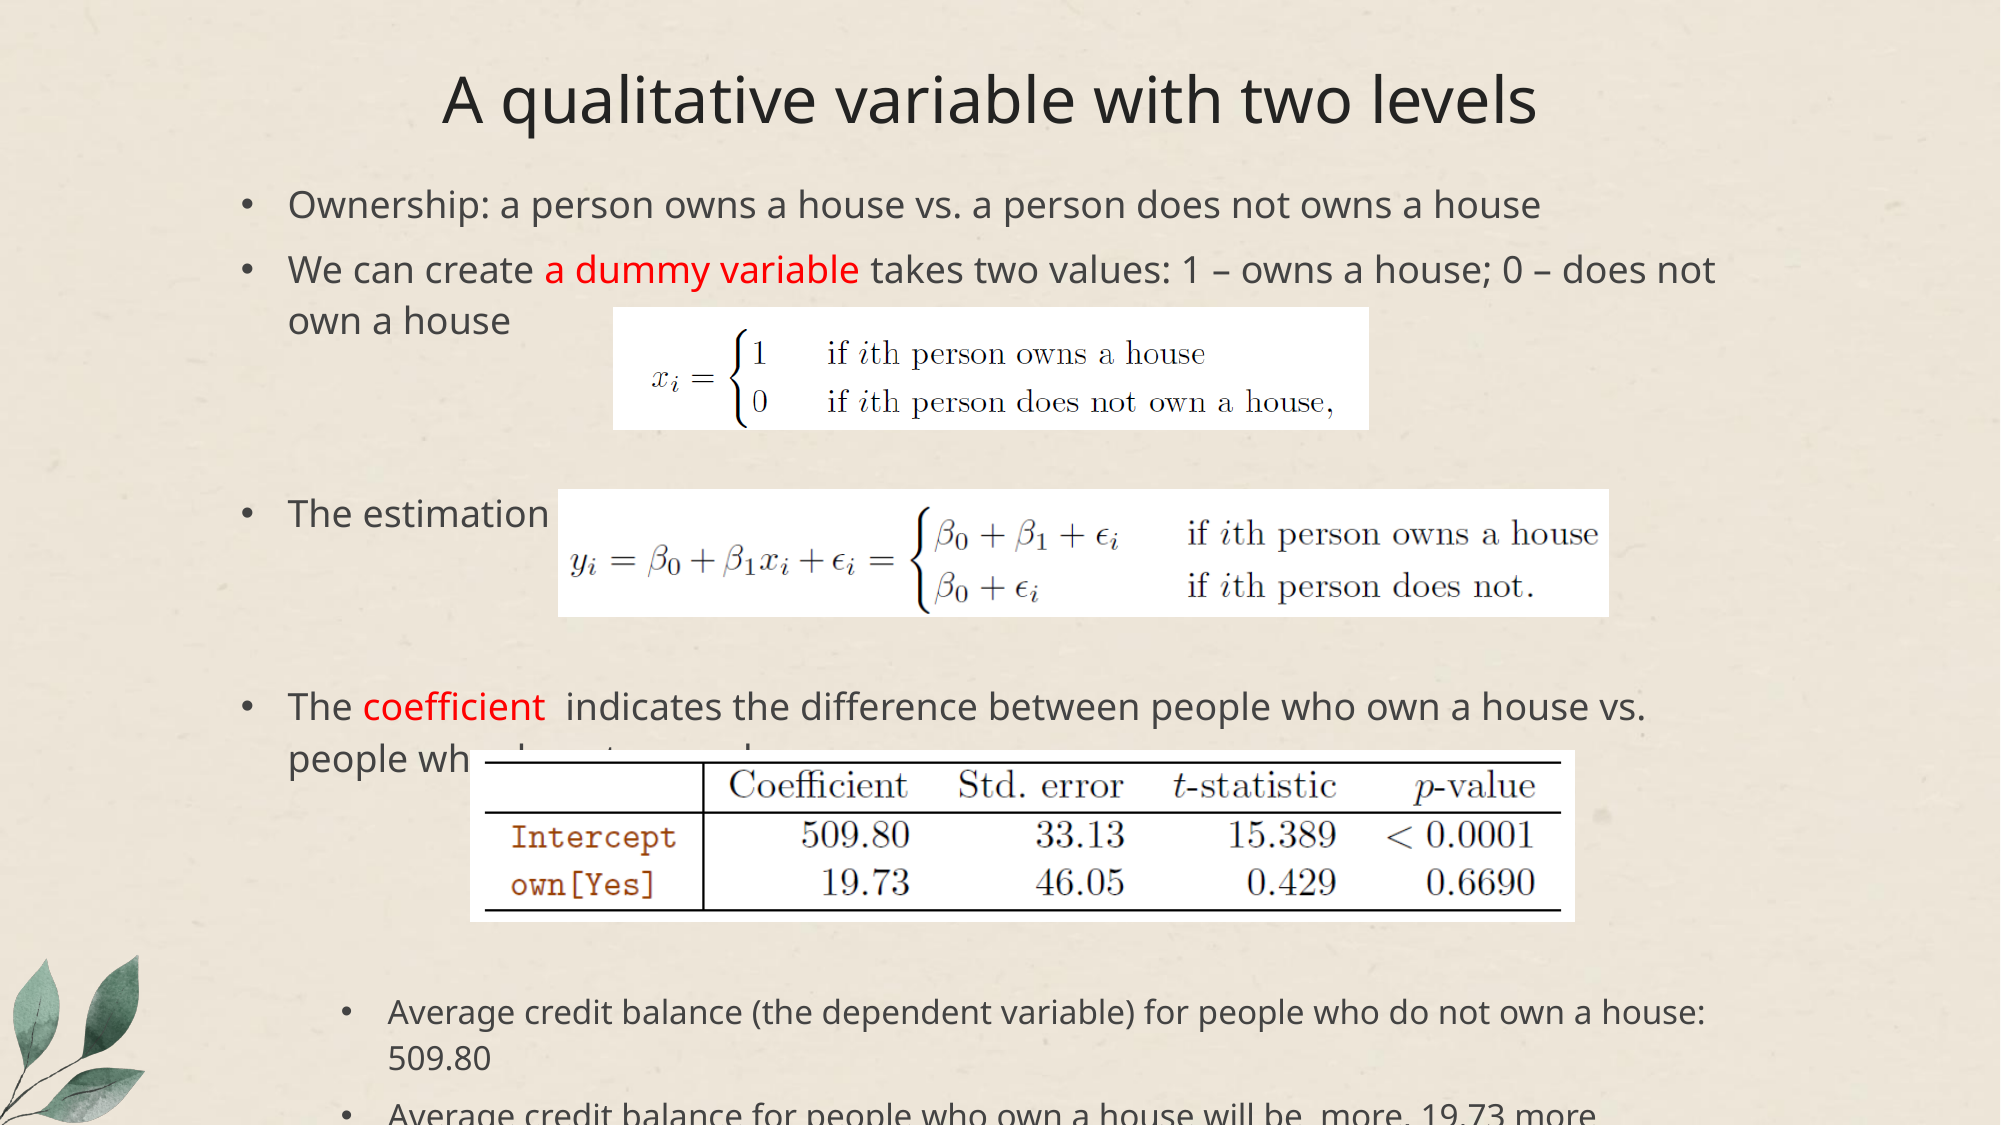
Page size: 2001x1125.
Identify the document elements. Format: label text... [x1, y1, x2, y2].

picture [1520, 1112, 1528, 1125]
picture [576, 1112, 586, 1125]
picture [1026, 1115, 1032, 1125]
picture [627, 1112, 637, 1125]
picture [953, 1112, 962, 1125]
picture [481, 1112, 491, 1125]
picture [1076, 1119, 1084, 1125]
picture [1213, 1115, 1219, 1125]
picture [1389, 1112, 1398, 1117]
picture [1356, 1112, 1366, 1125]
picture [1124, 1112, 1134, 1125]
picture [501, 1112, 510, 1117]
picture [1444, 1106, 1453, 1117]
picture [1326, 1112, 1334, 1125]
picture [430, 1112, 439, 1117]
picture [558, 1112, 567, 1117]
picture [1104, 1112, 1113, 1125]
picture [870, 1112, 880, 1125]
picture [1531, 1112, 1540, 1125]
picture [972, 1112, 982, 1125]
picture [1269, 1112, 1279, 1125]
picture [462, 1119, 470, 1125]
picture [1337, 1112, 1346, 1125]
picture [394, 1108, 401, 1118]
picture [1550, 1112, 1560, 1125]
picture [694, 1112, 703, 1125]
picture [729, 1112, 738, 1117]
picture [1001, 1112, 1011, 1125]
picture [1583, 1112, 1592, 1117]
picture [391, 1121, 404, 1125]
picture [647, 1119, 655, 1125]
picture [898, 1112, 907, 1117]
picture [674, 1119, 682, 1125]
picture [1289, 1112, 1298, 1117]
picture [1048, 1112, 1057, 1125]
picture [0, 0, 2001, 1125]
title A qualitative variable with two levels [148, 36, 1834, 160]
picture [768, 1112, 778, 1125]
picture [931, 1115, 937, 1125]
picture [849, 1112, 859, 1125]
picture [1180, 1112, 1189, 1117]
picture [831, 1112, 840, 1117]
picture [811, 1112, 821, 1125]
